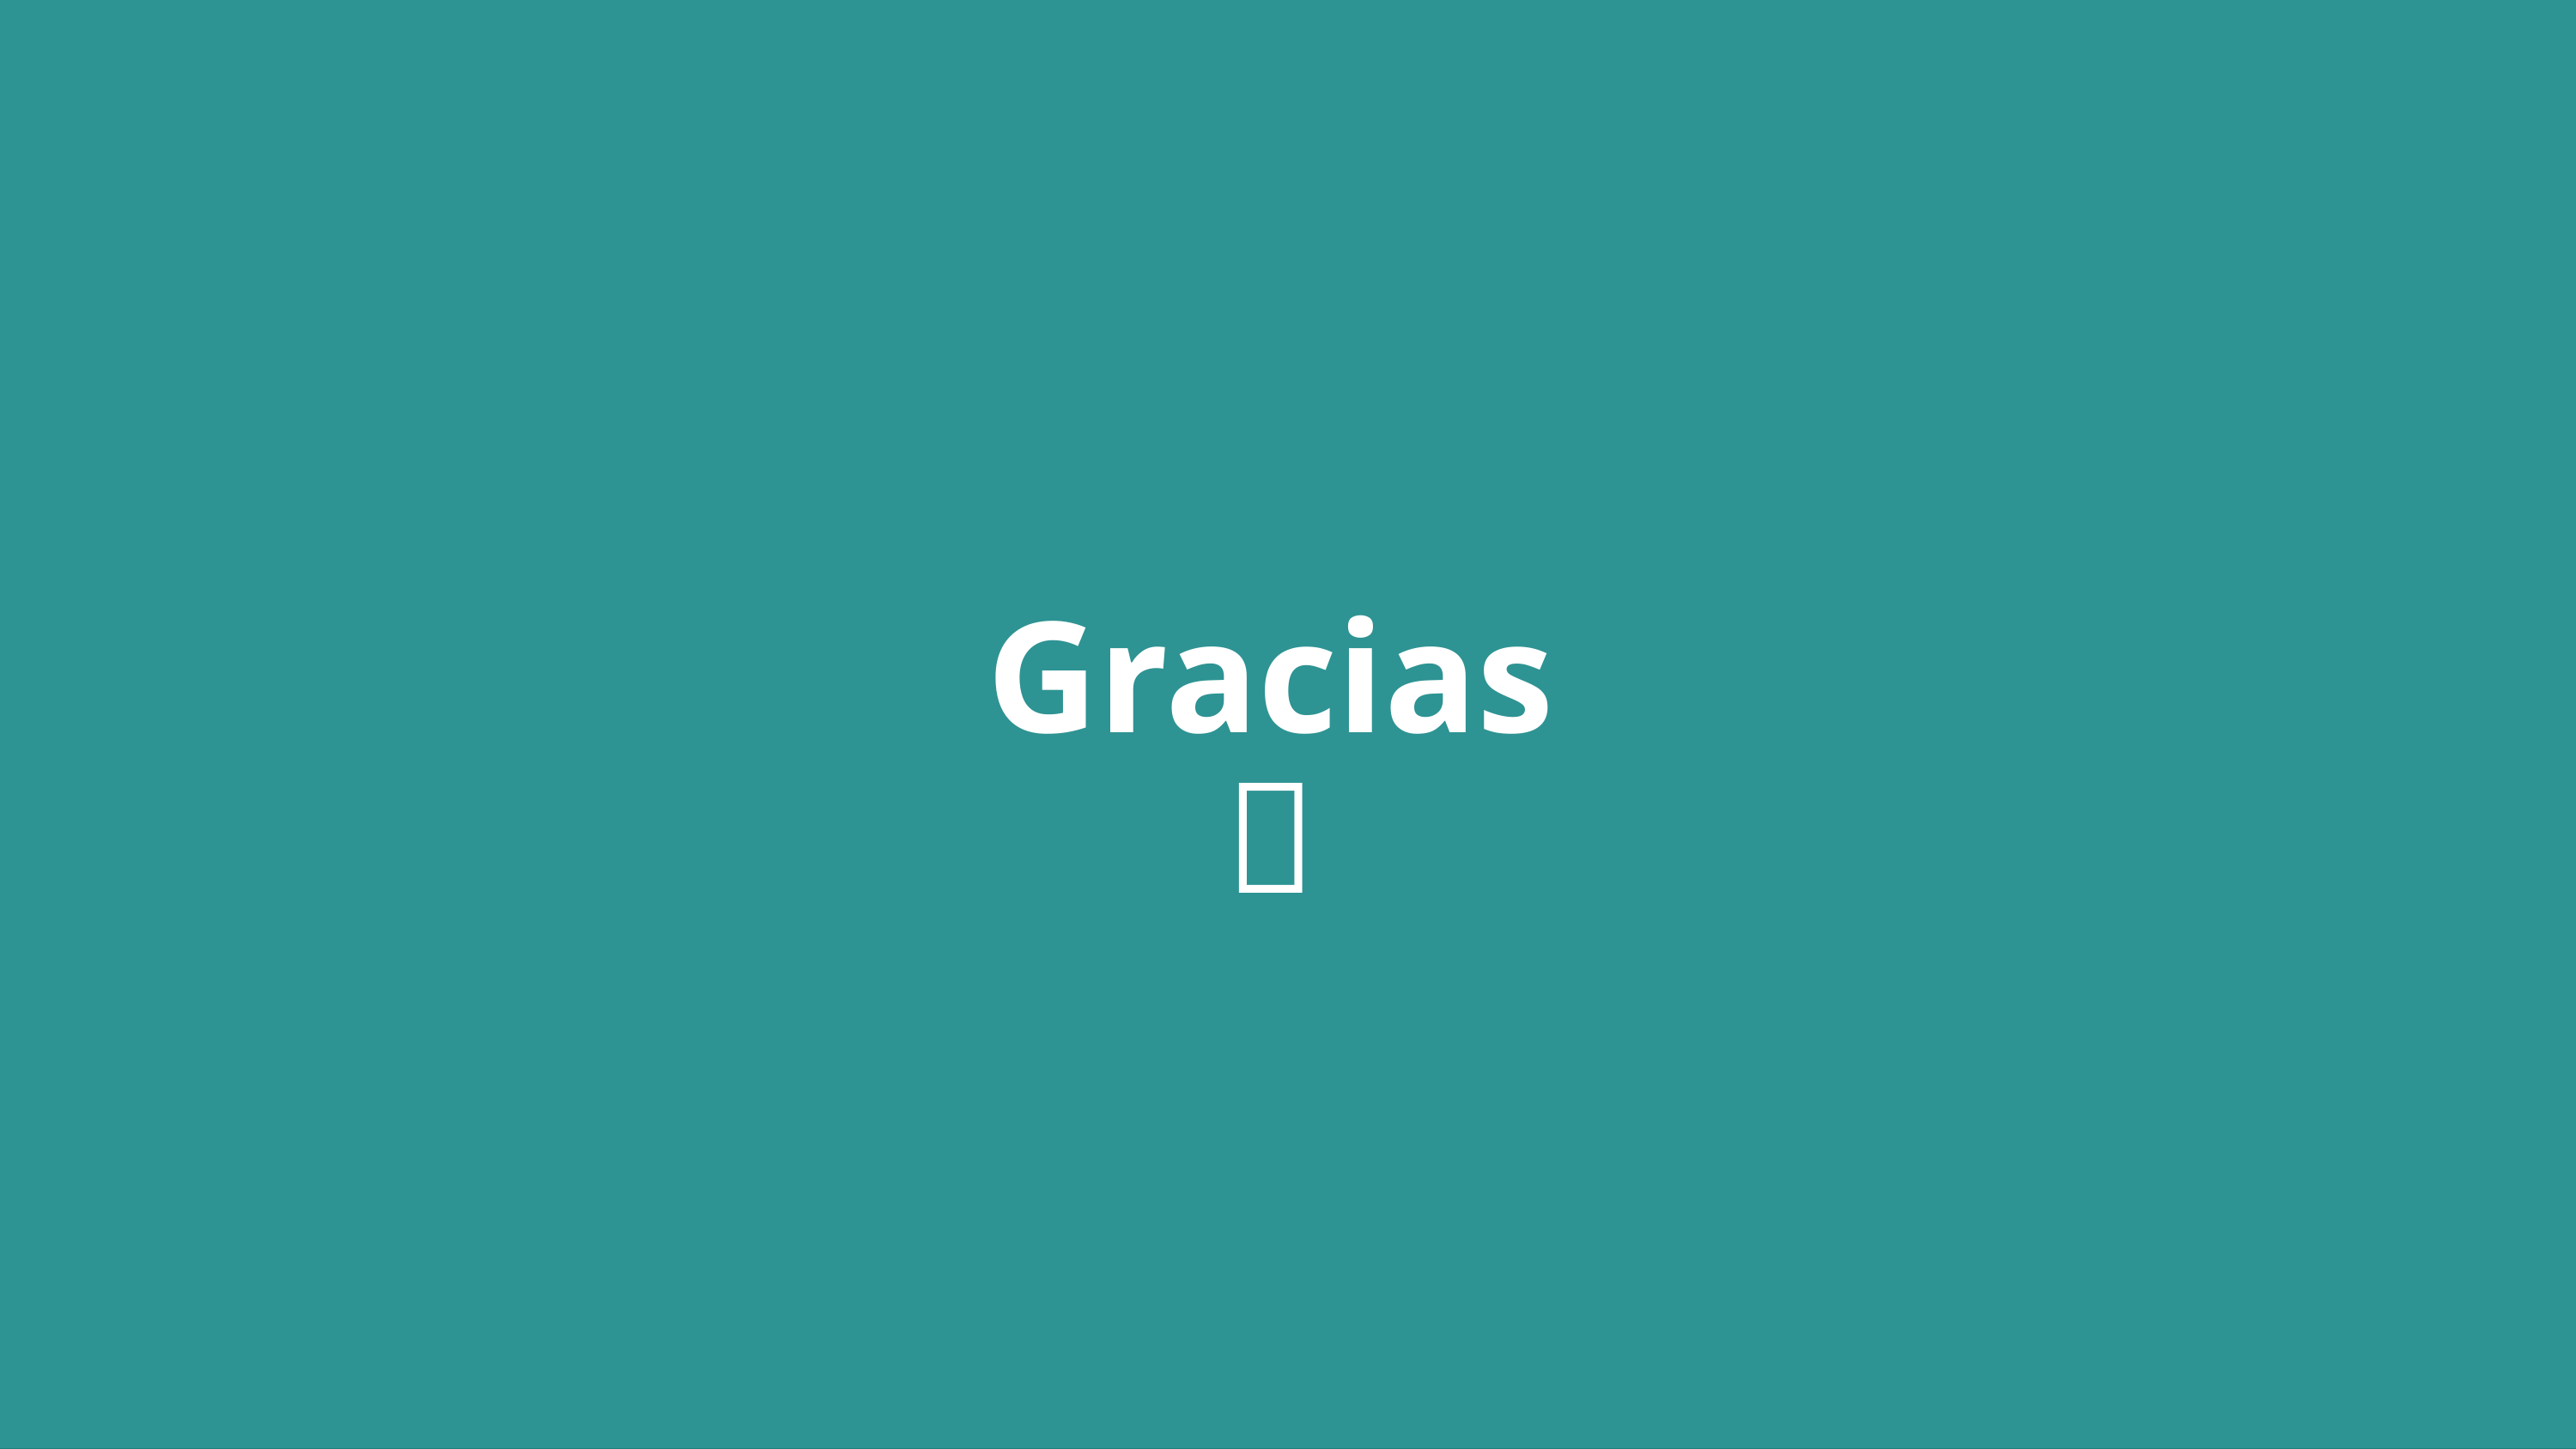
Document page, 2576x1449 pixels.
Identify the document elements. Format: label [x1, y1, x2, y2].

text_box [0, 0, 2576, 1449]
